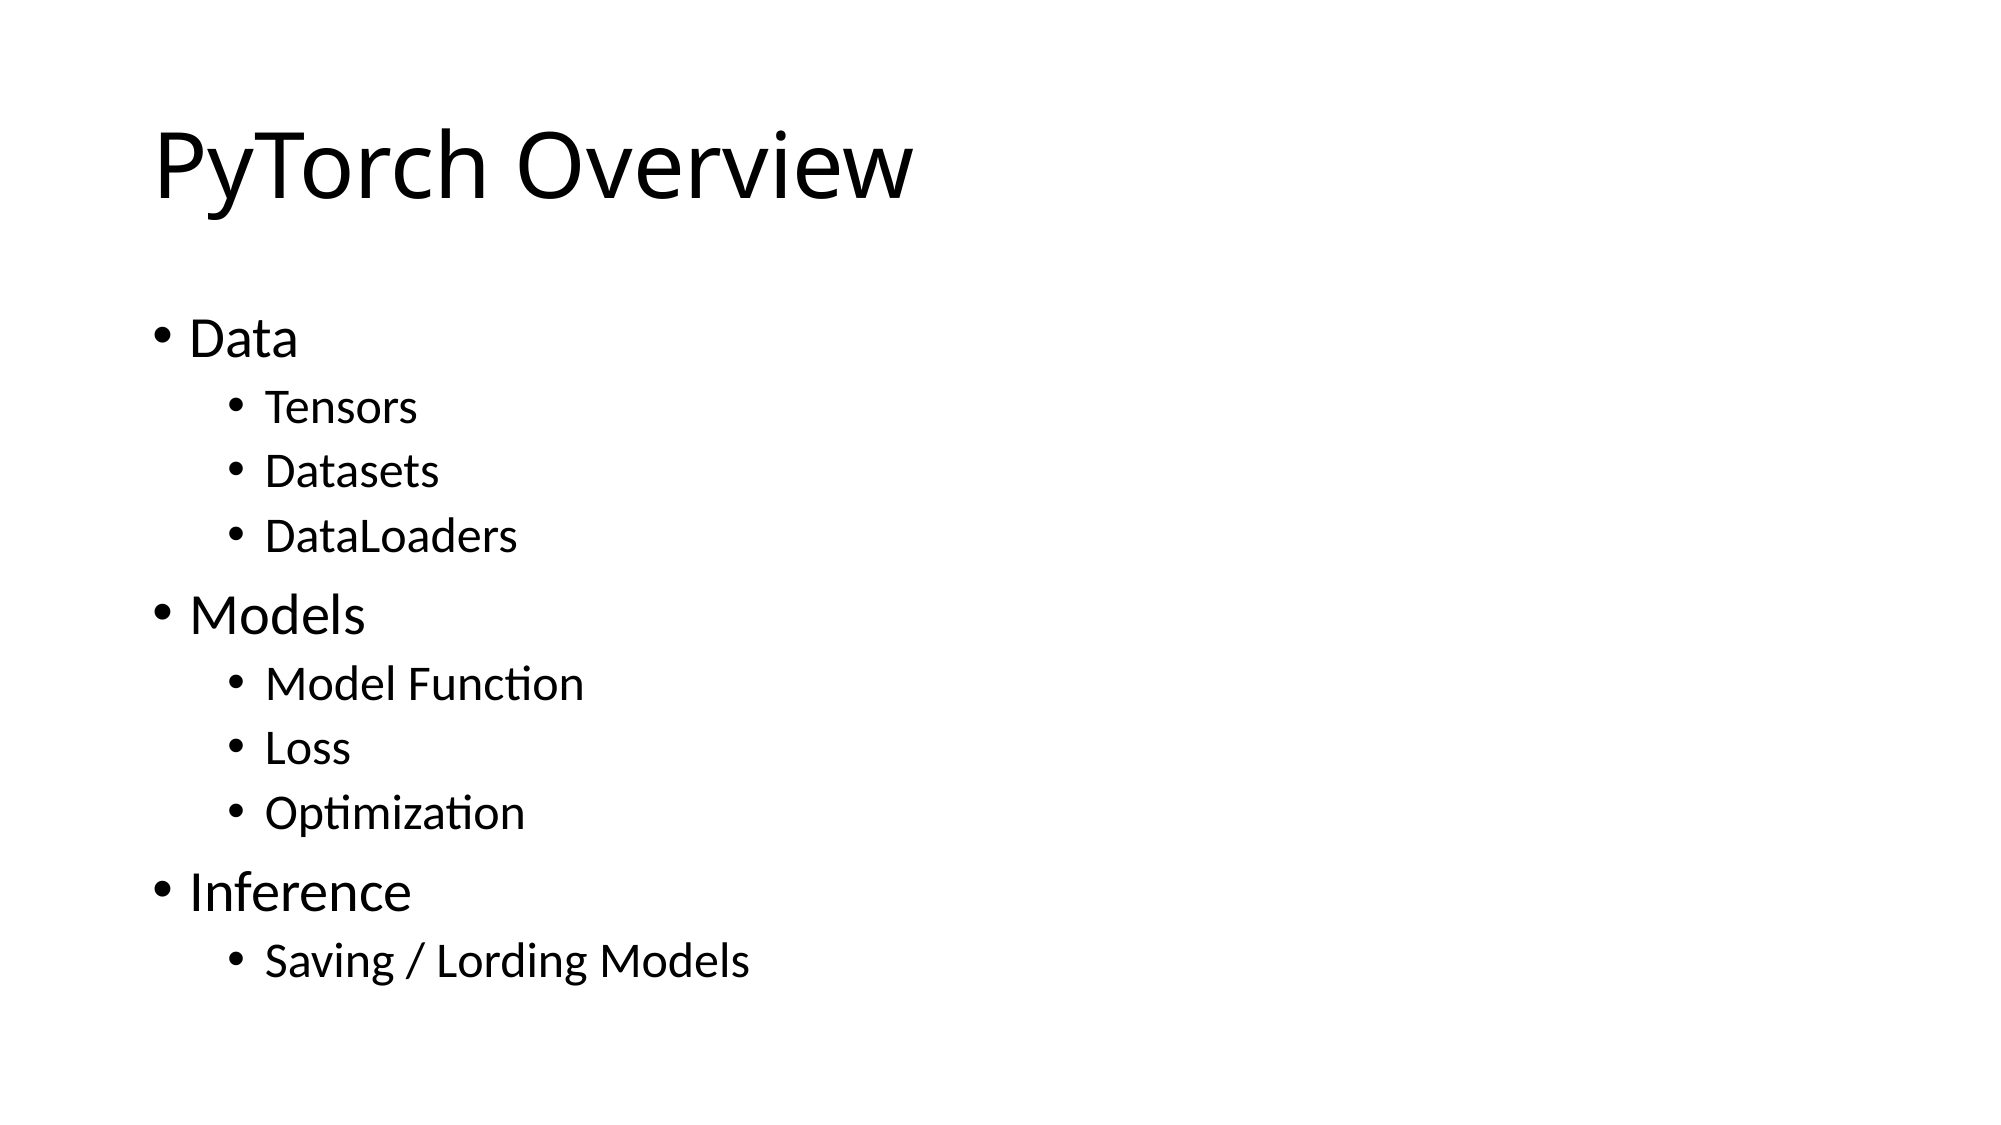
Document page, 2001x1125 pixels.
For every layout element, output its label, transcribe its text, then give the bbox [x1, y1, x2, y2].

list Data Tensors Datasets DataLoaders Models Model Function Loss Optimization Inference Saving / Lording Models [137, 299, 1863, 1014]
title PyTorch Overview [137, 59, 1863, 278]
